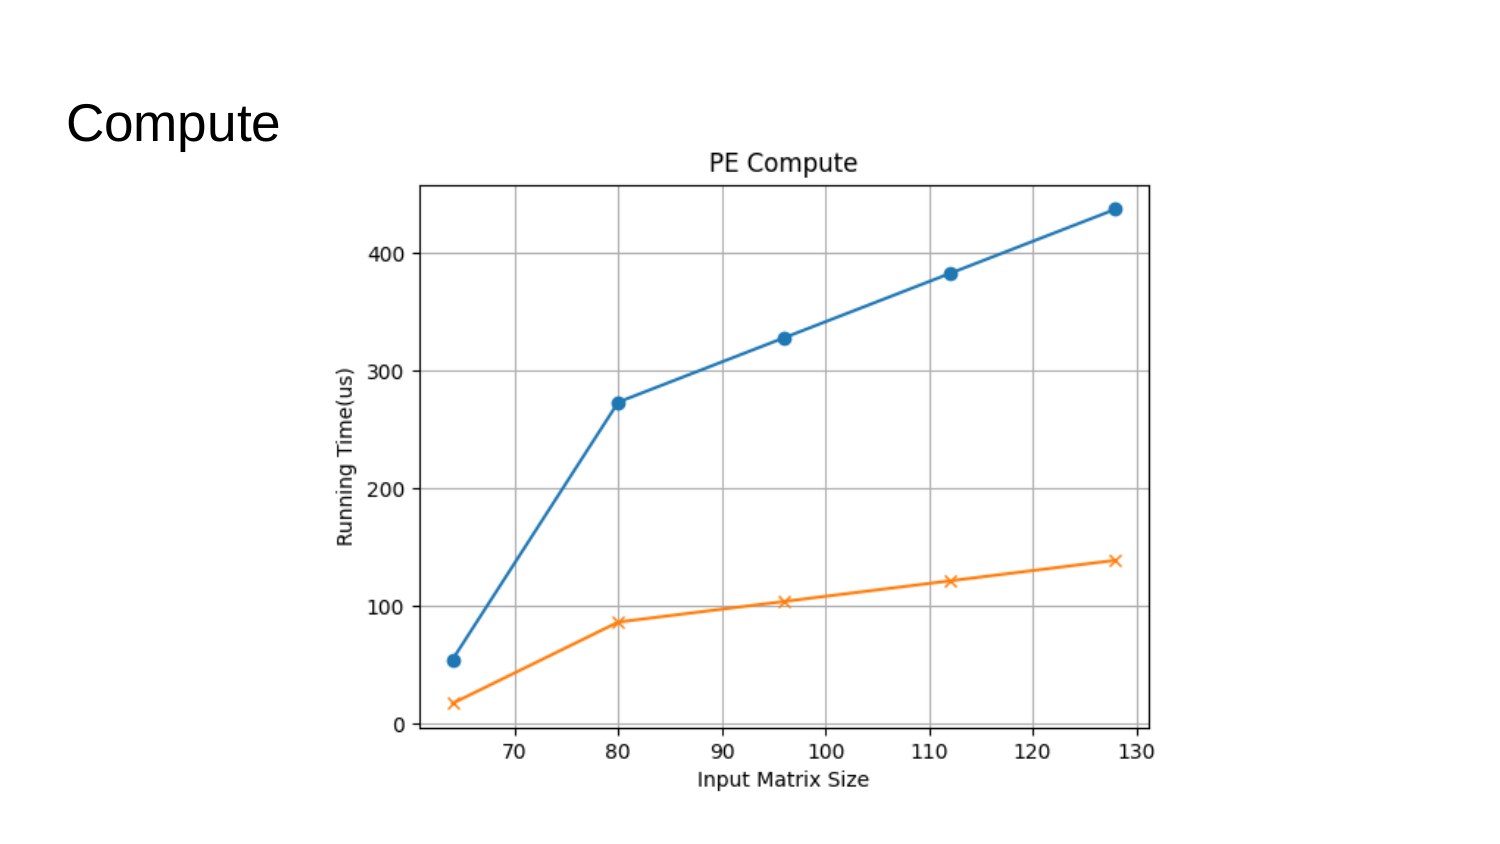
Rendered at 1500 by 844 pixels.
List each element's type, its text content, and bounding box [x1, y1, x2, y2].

title Compute [51, 72, 1449, 167]
picture [330, 146, 1170, 793]
